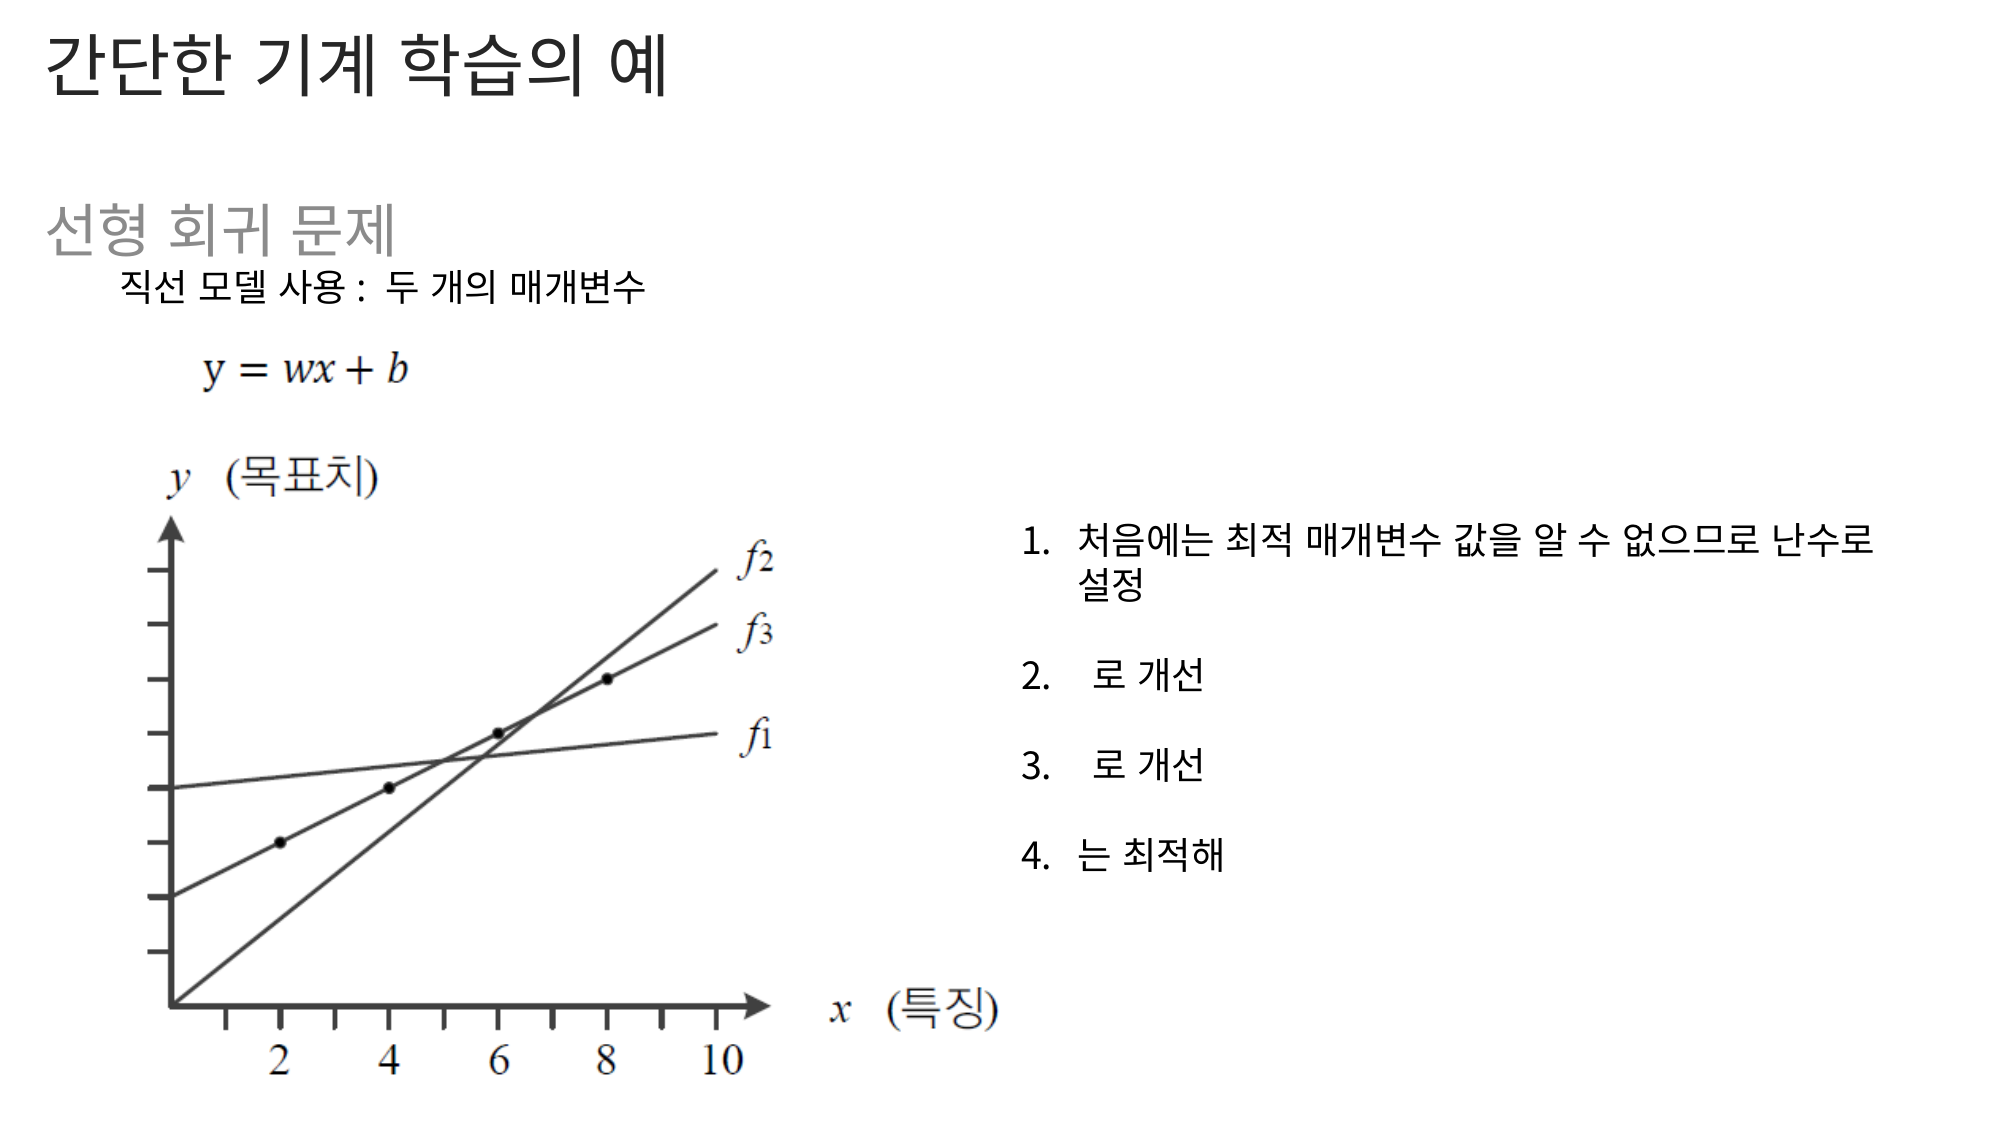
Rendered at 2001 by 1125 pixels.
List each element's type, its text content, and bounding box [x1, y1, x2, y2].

picture [194, 347, 456, 401]
text_box 간단한 기계 학습의 예 [29, 23, 1270, 114]
picture [143, 451, 1007, 1092]
